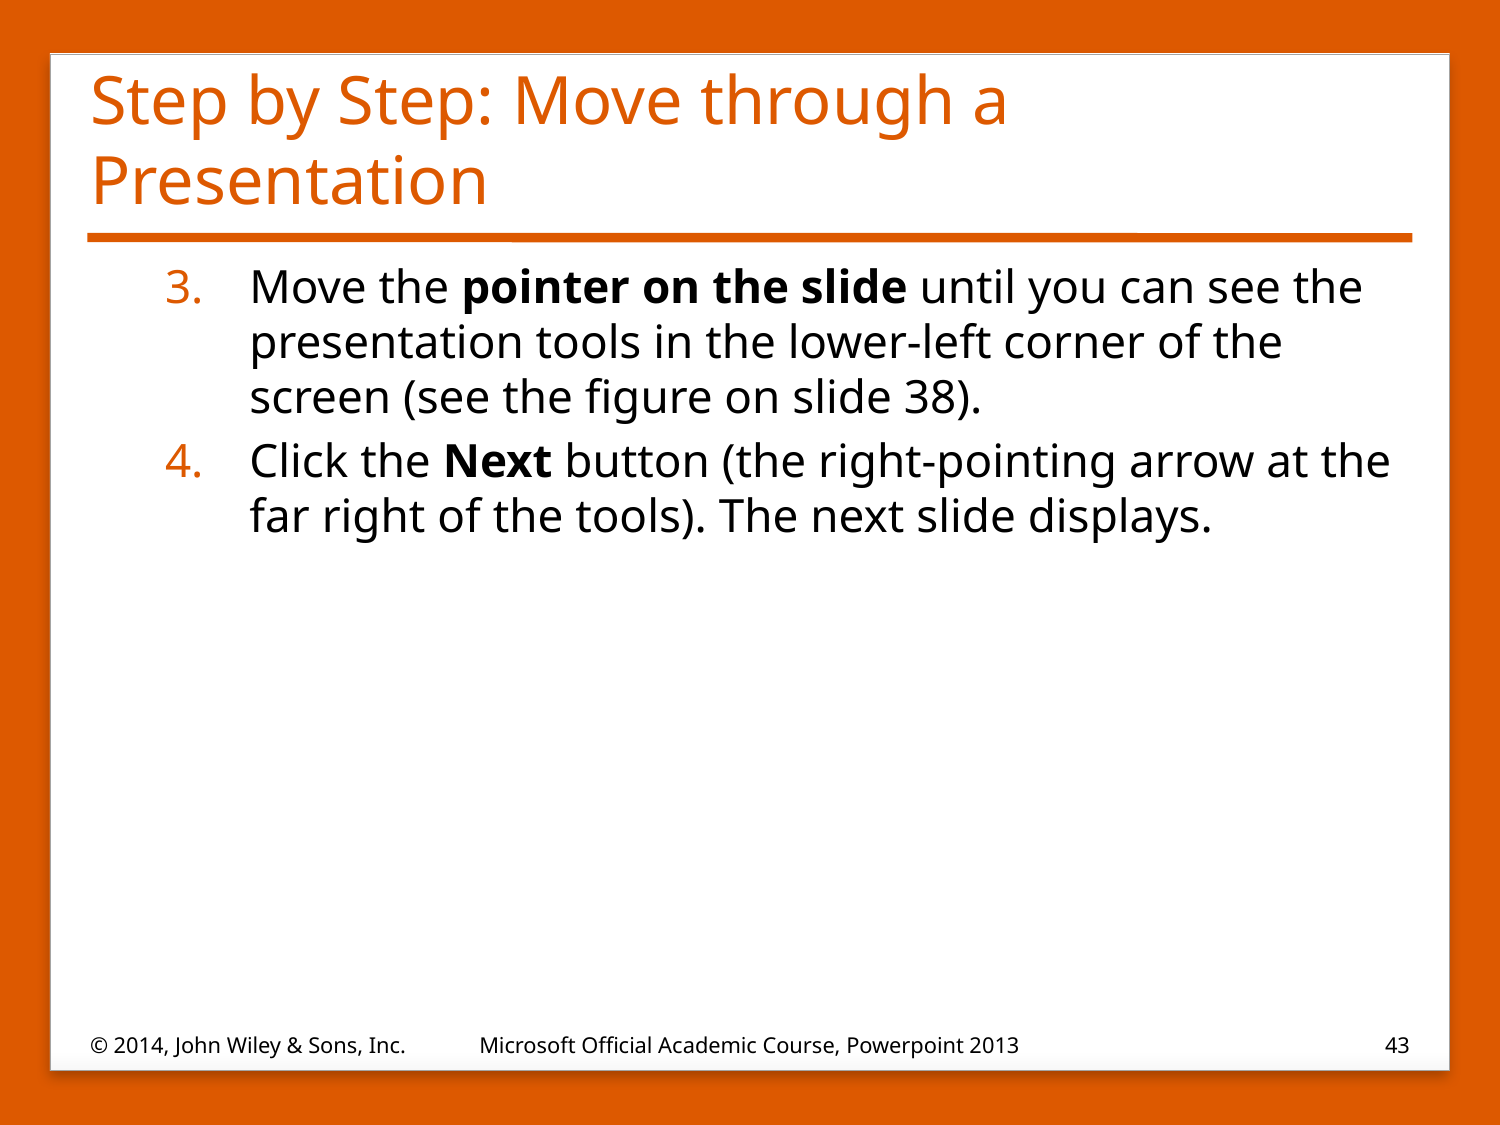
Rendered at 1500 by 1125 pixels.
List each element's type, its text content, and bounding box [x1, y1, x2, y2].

slide_number 43 [1074, 1024, 1426, 1103]
slide_number © 2014, John Wiley & Sons, Inc. [74, 1024, 426, 1103]
list Move the pointer on the slide until you can see the presentation tools in the lower-left corner of the screen (see the figure on slide 38). Click the Next button (the right-pointing arrow at the far right of the tools). The next slide displays. [75, 249, 1425, 1063]
title Step by Step: Move through a Presentation [74, 74, 1426, 226]
footer Microsoft Official Academic Course, Powerpoint 2013 [449, 1024, 1051, 1103]
